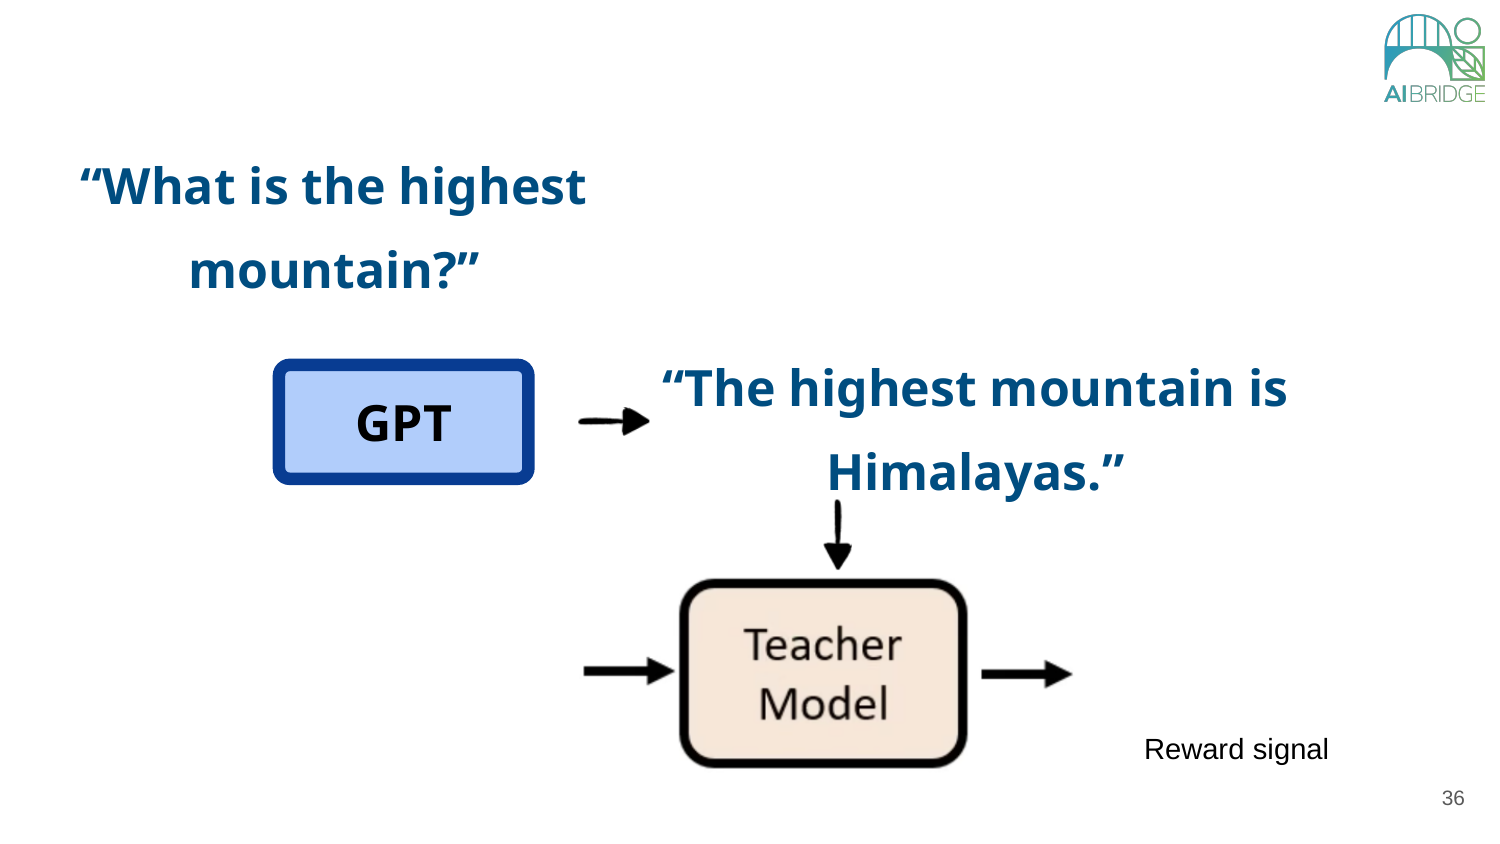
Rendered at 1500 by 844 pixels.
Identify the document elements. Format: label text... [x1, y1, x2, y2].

text_box “What is the highest mountain?” [0, 122, 668, 307]
picture [575, 407, 654, 437]
text_box GPT [278, 364, 529, 479]
text_box “The highest mountain is Himalayas.” [641, 324, 1310, 509]
slide_number ‹#› [1389, 764, 1480, 830]
picture [1384, 13, 1485, 102]
picture [575, 497, 1100, 825]
text_box Reward signal [1129, 722, 1346, 773]
